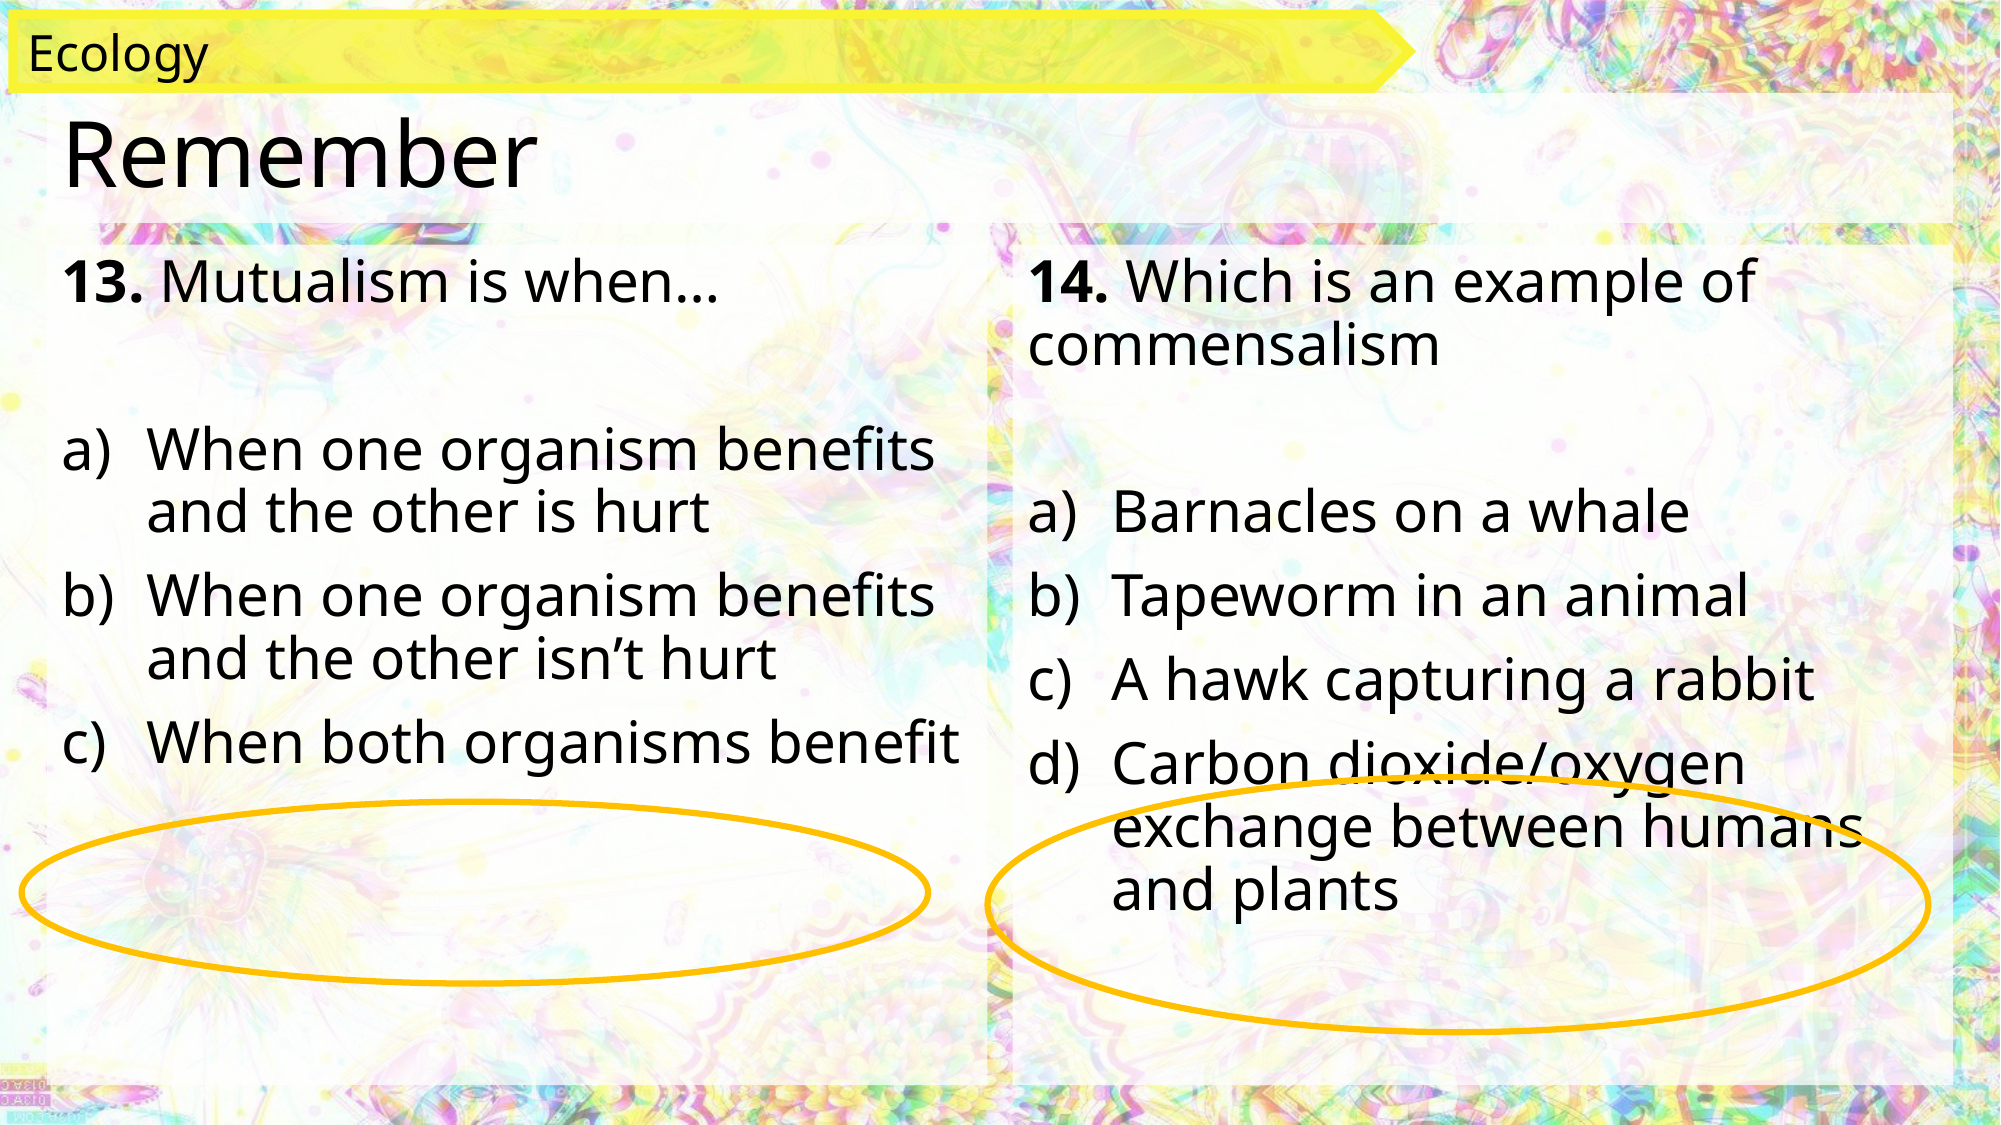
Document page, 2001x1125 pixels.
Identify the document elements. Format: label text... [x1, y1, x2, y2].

text_box [20, 800, 930, 985]
text_box [986, 776, 1930, 1034]
list 14. Which is an example of commensalism Barnacles on a whale Tapeworm in an animal A hawk capturing a rabbit Carbon dioxide/oxygen exchange between humans and plants [1012, 244, 1954, 1086]
list 13. Mutualism is when… When one organism benefits and the other is hurt When one organism benefits and the other isn’t hurt When both organisms benefit [46, 244, 988, 1086]
title Remember [46, 92, 1954, 223]
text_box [13, 14, 1410, 89]
